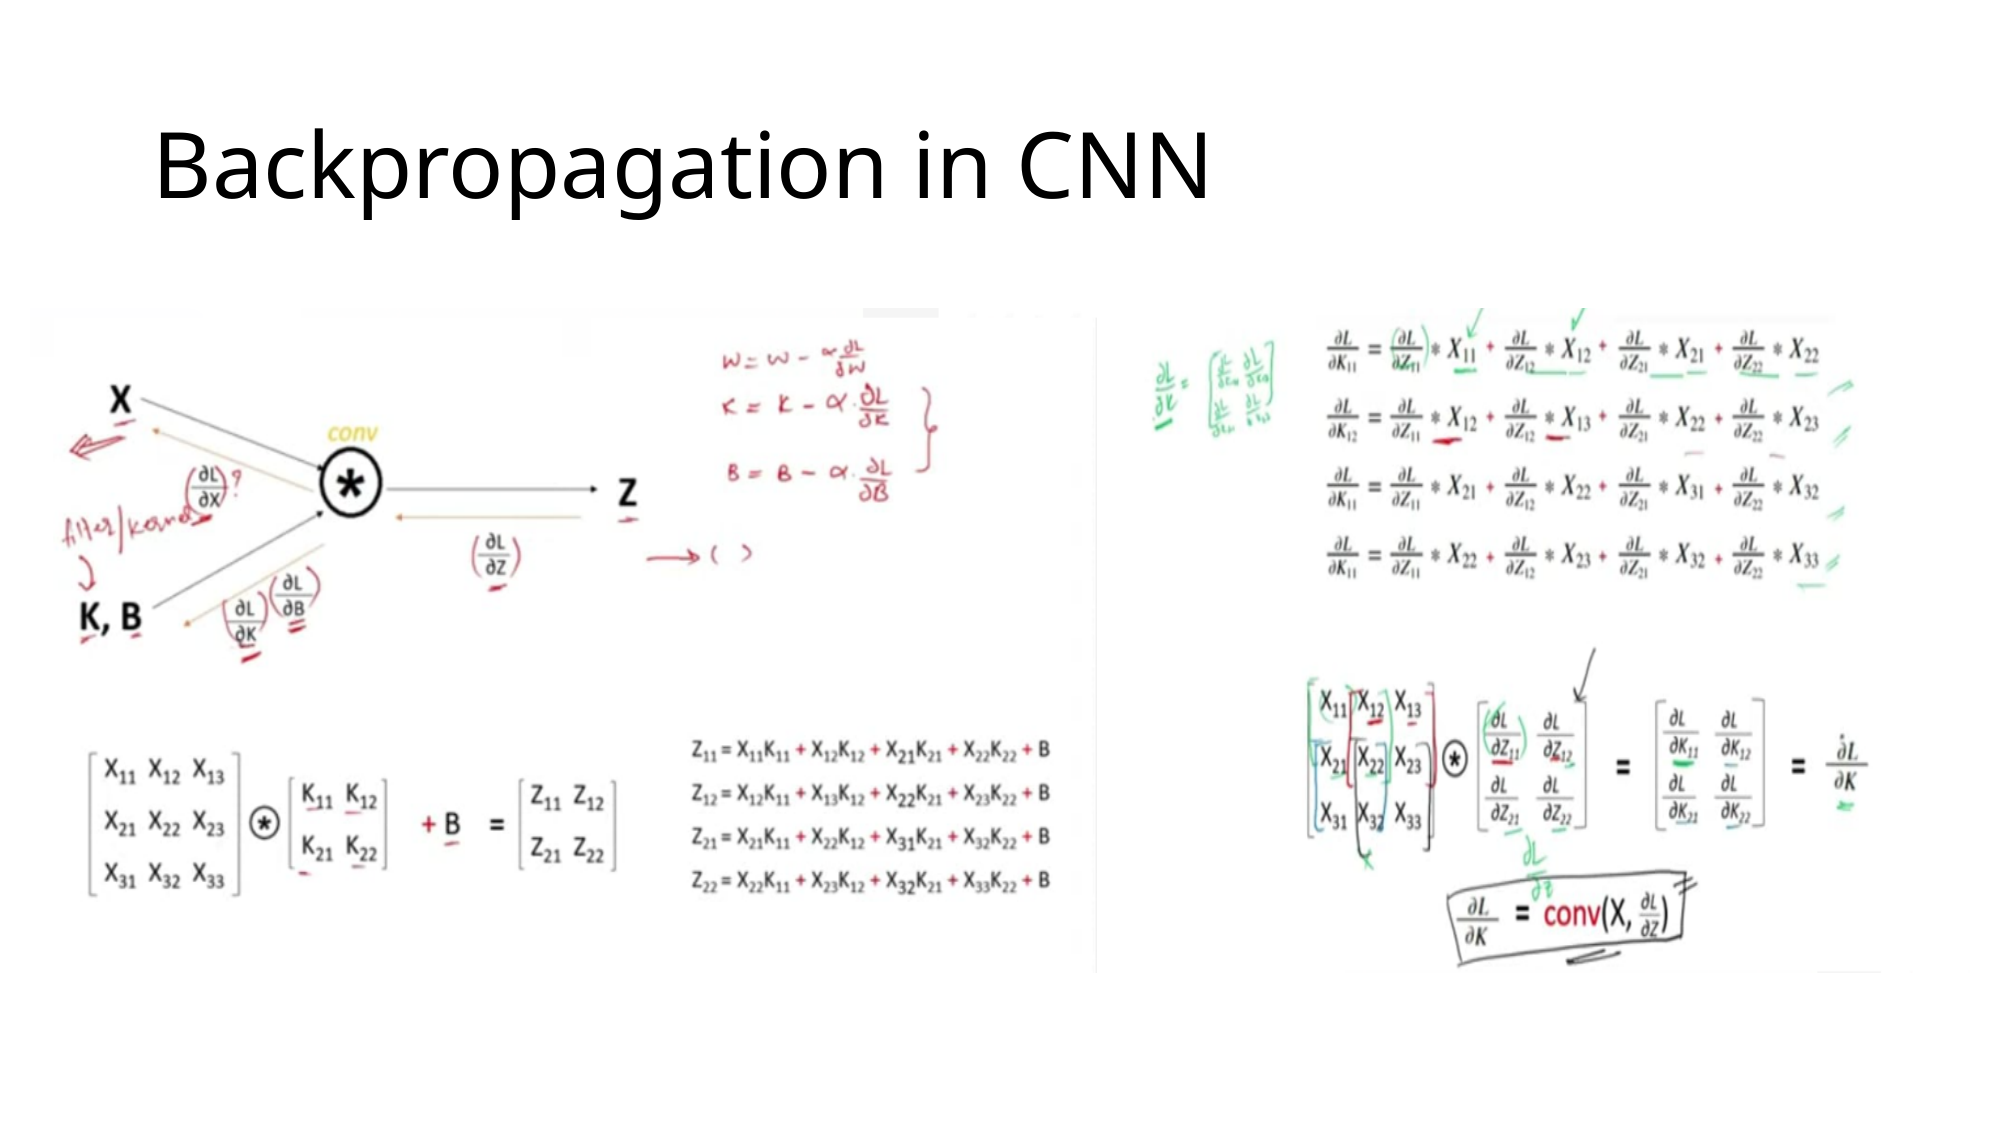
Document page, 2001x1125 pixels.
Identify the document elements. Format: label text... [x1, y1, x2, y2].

title Backpropagation in CNN [137, 59, 1863, 278]
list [30, 308, 1097, 974]
picture [1136, 308, 1970, 974]
